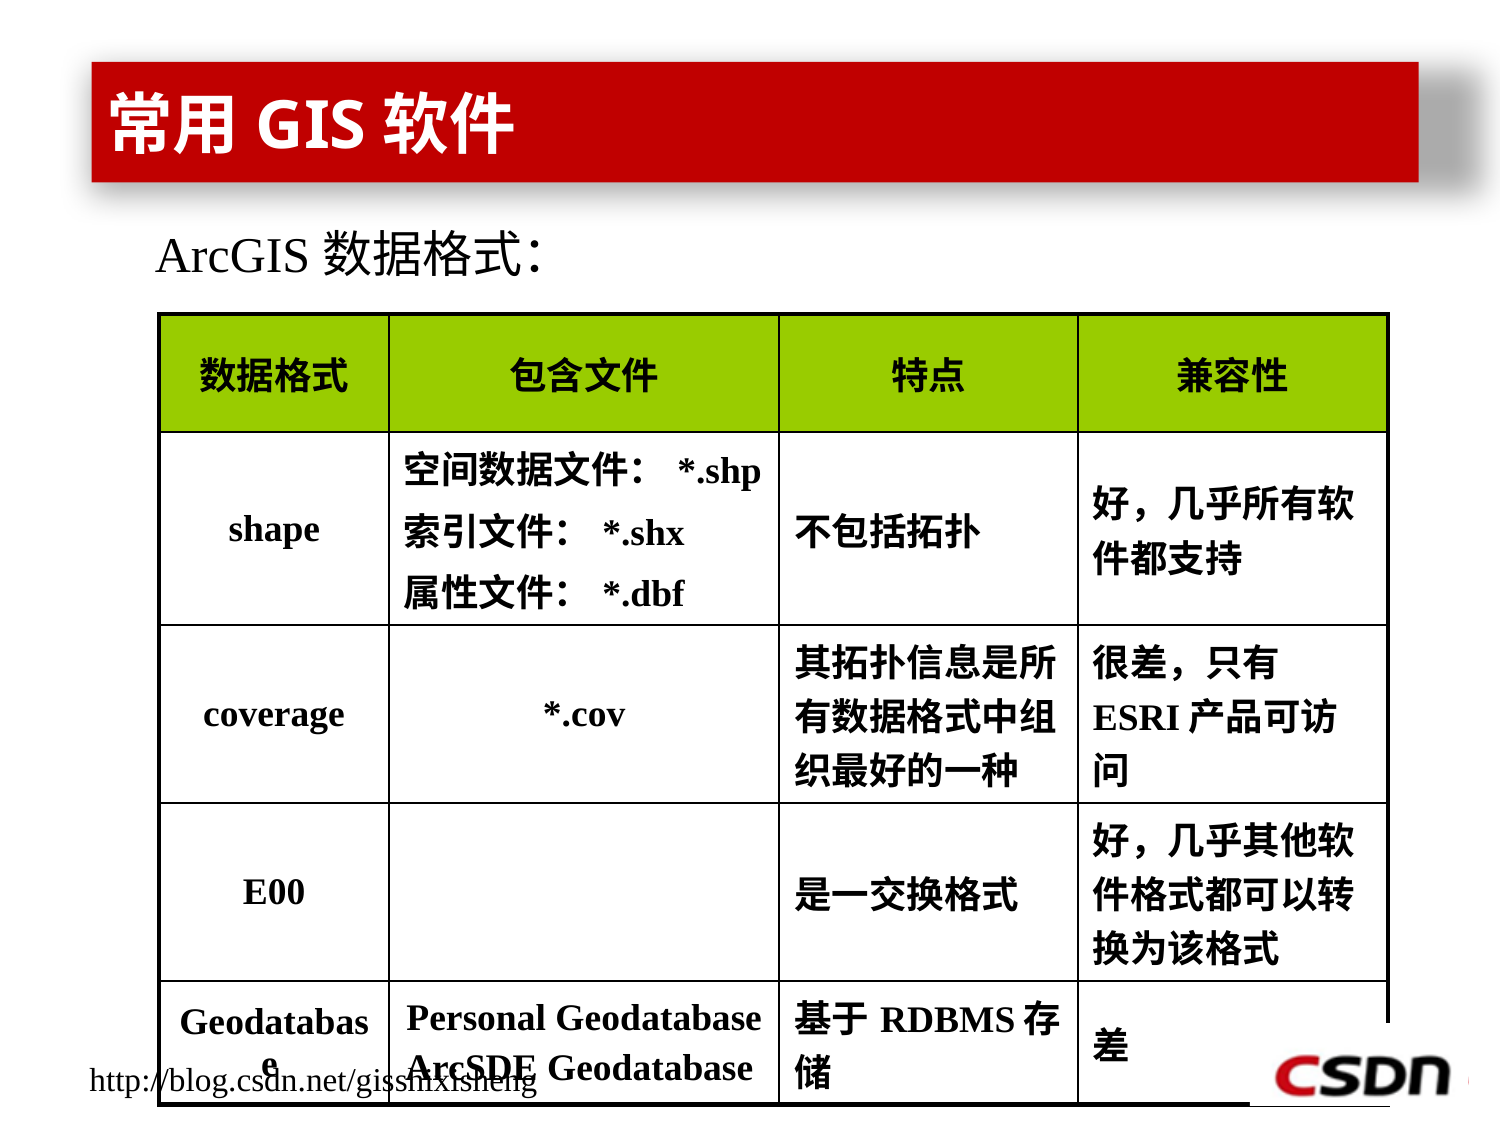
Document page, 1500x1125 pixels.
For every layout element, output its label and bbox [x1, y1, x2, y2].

text_box [7, 61, 1469, 1106]
